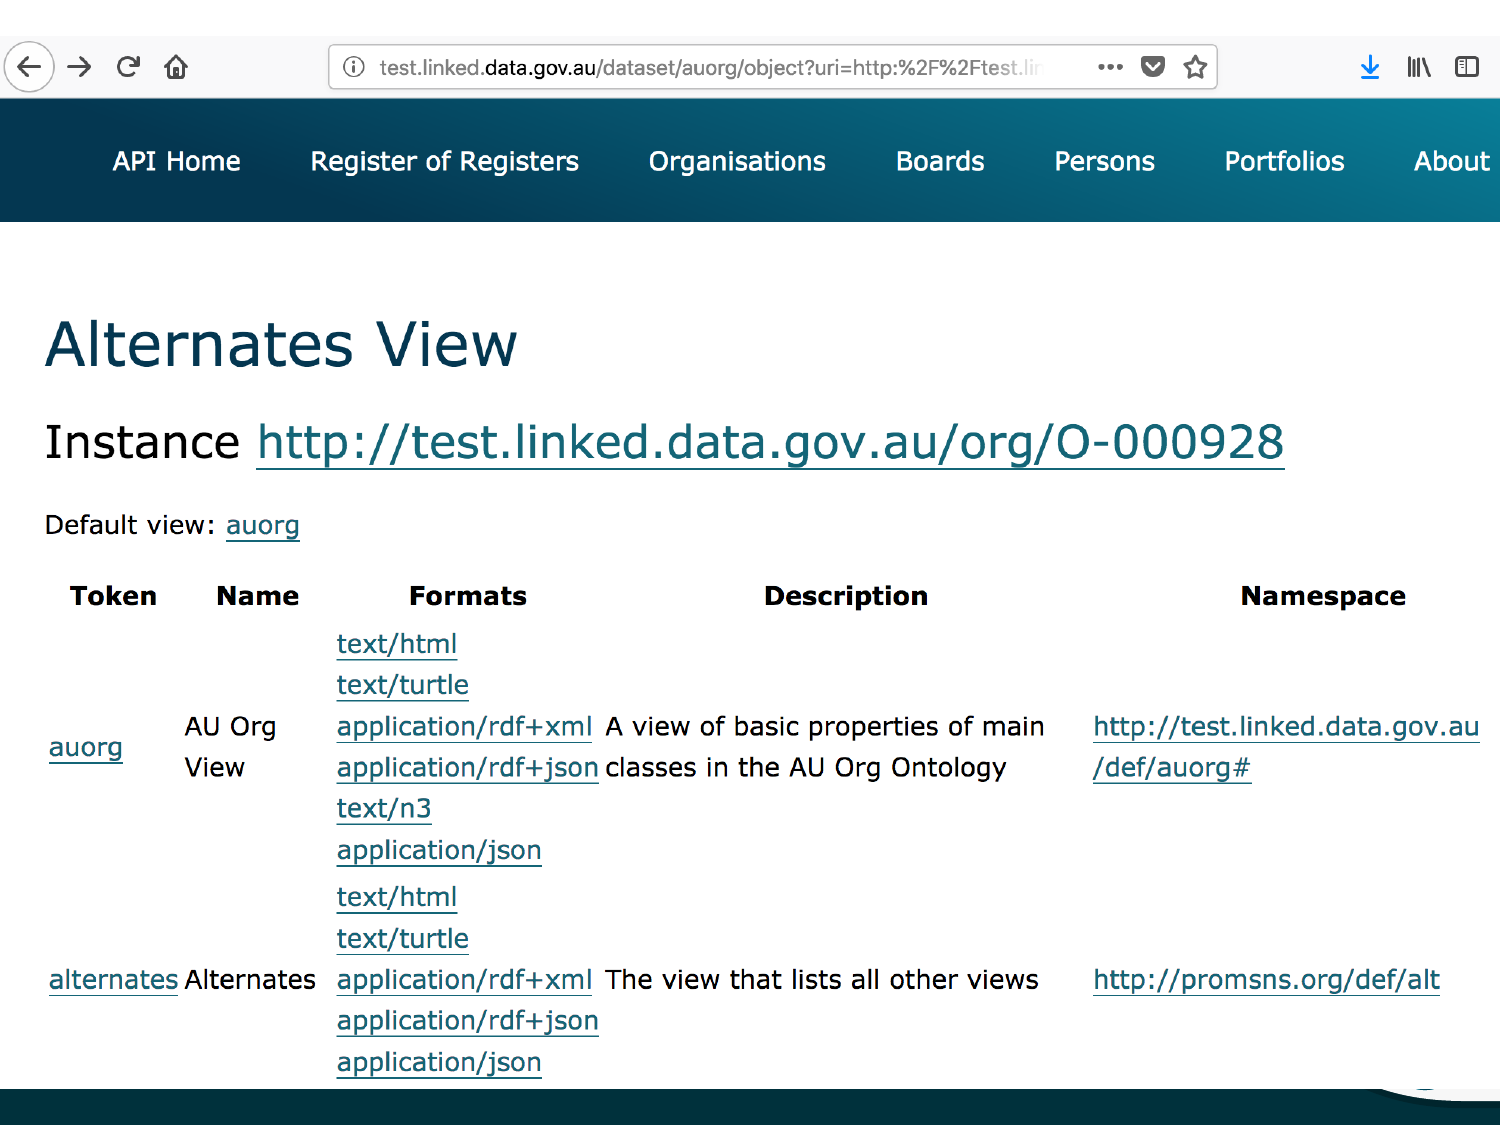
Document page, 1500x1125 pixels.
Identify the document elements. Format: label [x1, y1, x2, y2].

picture [1057, 152, 1069, 170]
picture [750, 156, 761, 170]
picture [313, 152, 327, 170]
picture [0, 36, 1500, 129]
picture [187, 156, 199, 170]
picture [427, 156, 440, 170]
picture [133, 152, 145, 170]
picture [947, 156, 951, 170]
picture [957, 151, 969, 170]
picture [541, 156, 553, 170]
picture [650, 152, 667, 170]
picture [442, 151, 451, 170]
picture [898, 152, 912, 170]
picture [1258, 156, 1262, 170]
picture [517, 164, 528, 170]
picture [517, 157, 525, 164]
picture [1466, 156, 1477, 170]
picture [799, 156, 810, 170]
picture [462, 152, 476, 170]
picture [530, 152, 538, 170]
picture [0, 223, 1500, 1090]
picture [1088, 156, 1092, 170]
picture [169, 152, 183, 170]
picture [1292, 156, 1300, 167]
picture [1263, 152, 1276, 170]
picture [1416, 152, 1431, 170]
picture [381, 152, 390, 170]
picture [973, 157, 983, 170]
picture [567, 157, 575, 164]
picture [1242, 156, 1254, 170]
picture [814, 156, 825, 170]
picture [227, 156, 239, 170]
picture [1454, 156, 1462, 167]
picture [345, 156, 357, 175]
picture [392, 156, 404, 170]
picture [113, 152, 129, 170]
picture [1227, 152, 1239, 170]
picture [1288, 157, 1297, 170]
picture [713, 156, 718, 170]
picture [1143, 158, 1151, 164]
picture [494, 156, 506, 175]
picture [1278, 151, 1286, 170]
picture [1434, 151, 1447, 170]
picture [330, 156, 342, 167]
picture [1450, 157, 1459, 170]
picture [1111, 158, 1123, 170]
picture [1071, 156, 1084, 170]
picture [203, 156, 223, 170]
picture [765, 152, 773, 170]
picture [1317, 156, 1329, 170]
picture [567, 164, 578, 170]
picture [682, 156, 693, 175]
picture [736, 156, 747, 170]
picture [719, 156, 725, 170]
picture [479, 156, 491, 170]
picture [557, 156, 561, 170]
picture [1481, 152, 1489, 170]
picture [931, 156, 942, 170]
picture [1333, 156, 1344, 170]
picture [1128, 156, 1132, 170]
picture [408, 156, 417, 170]
picture [915, 156, 927, 170]
picture [147, 152, 155, 170]
picture [698, 156, 709, 170]
picture [782, 156, 795, 170]
picture [1133, 156, 1139, 170]
picture [1143, 164, 1154, 170]
picture [368, 156, 379, 170]
picture [1098, 157, 1108, 170]
picture [671, 156, 675, 170]
